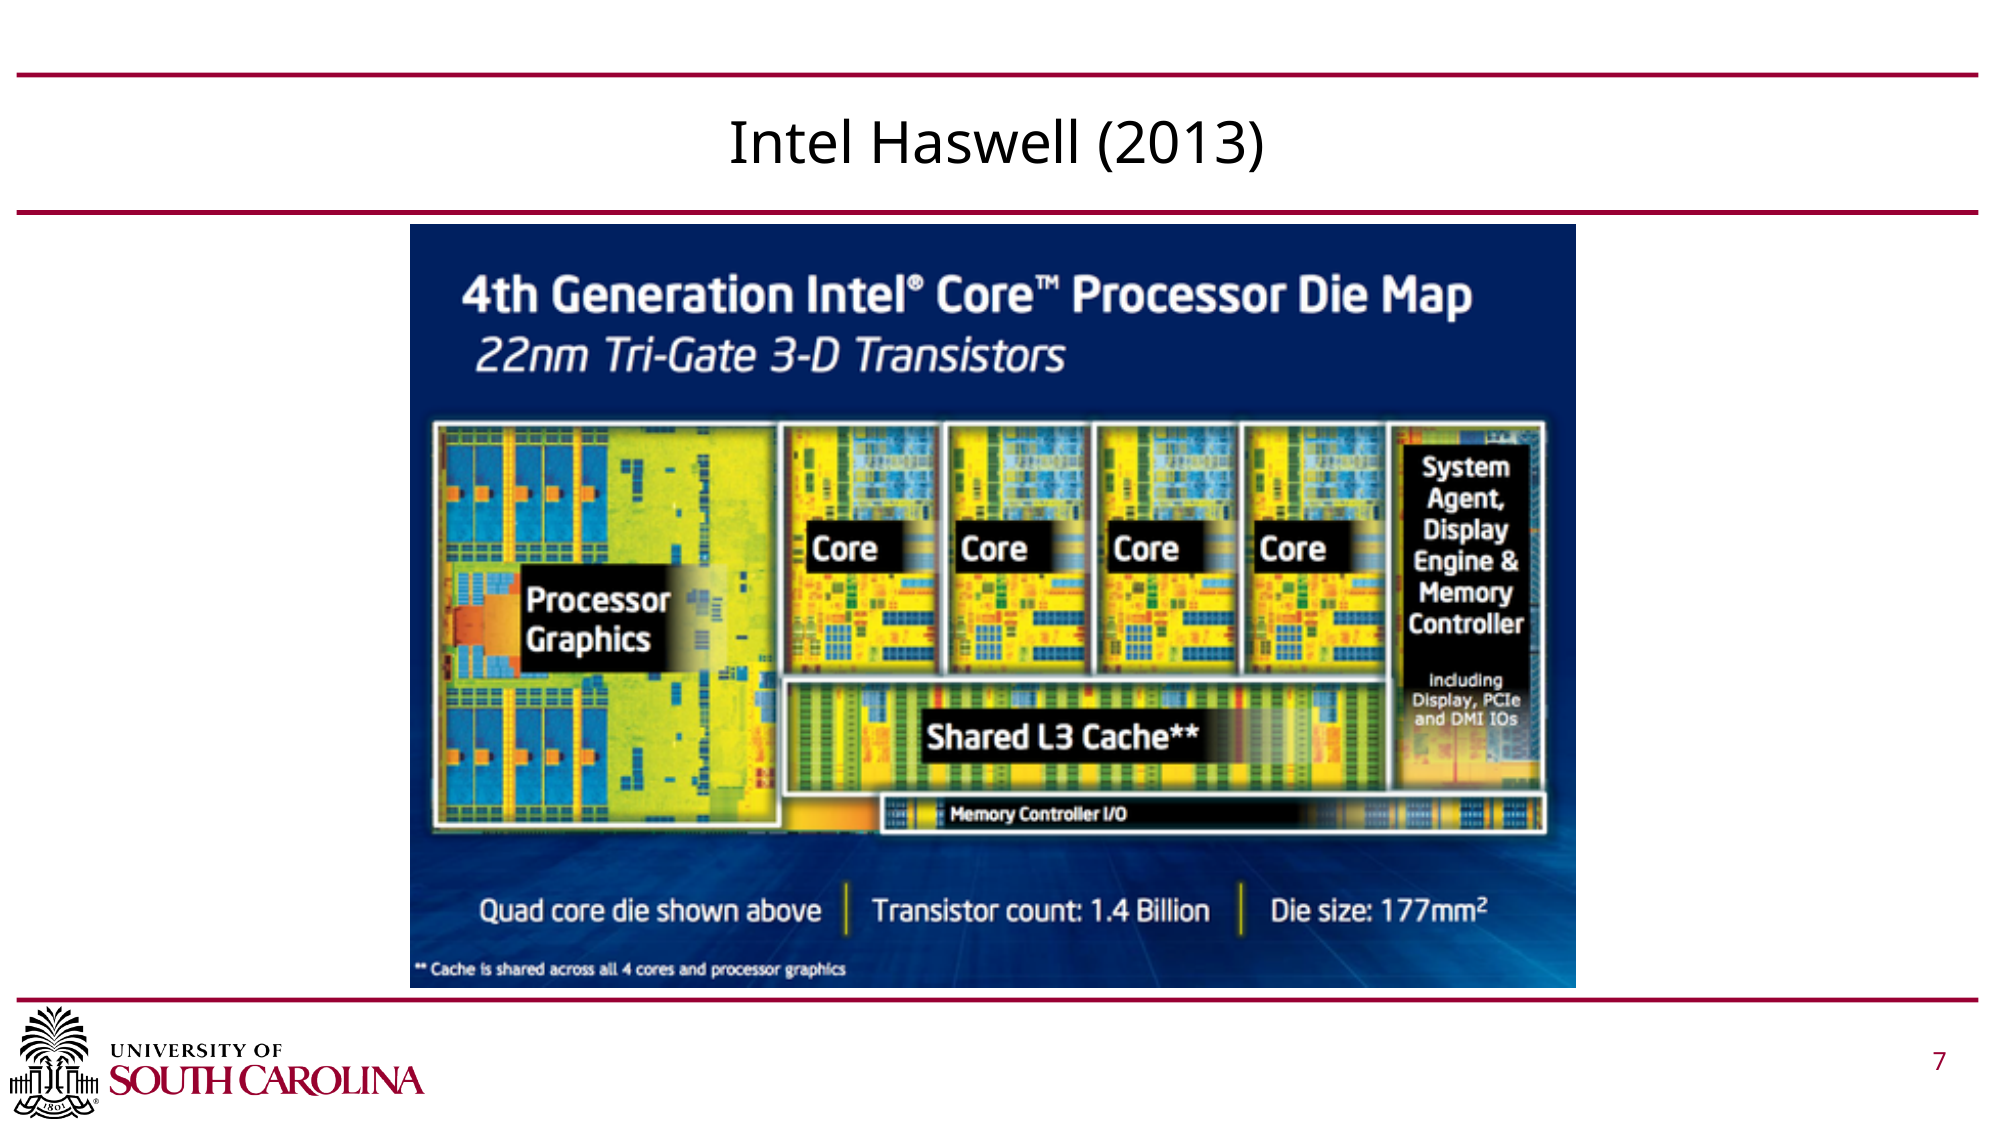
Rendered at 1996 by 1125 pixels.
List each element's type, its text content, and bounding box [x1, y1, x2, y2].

picture [409, 224, 1576, 988]
title Intel Haswell (2013) [99, 74, 1896, 206]
picture [10, 1006, 425, 1119]
slide_number 7 [565, 1037, 1963, 1088]
